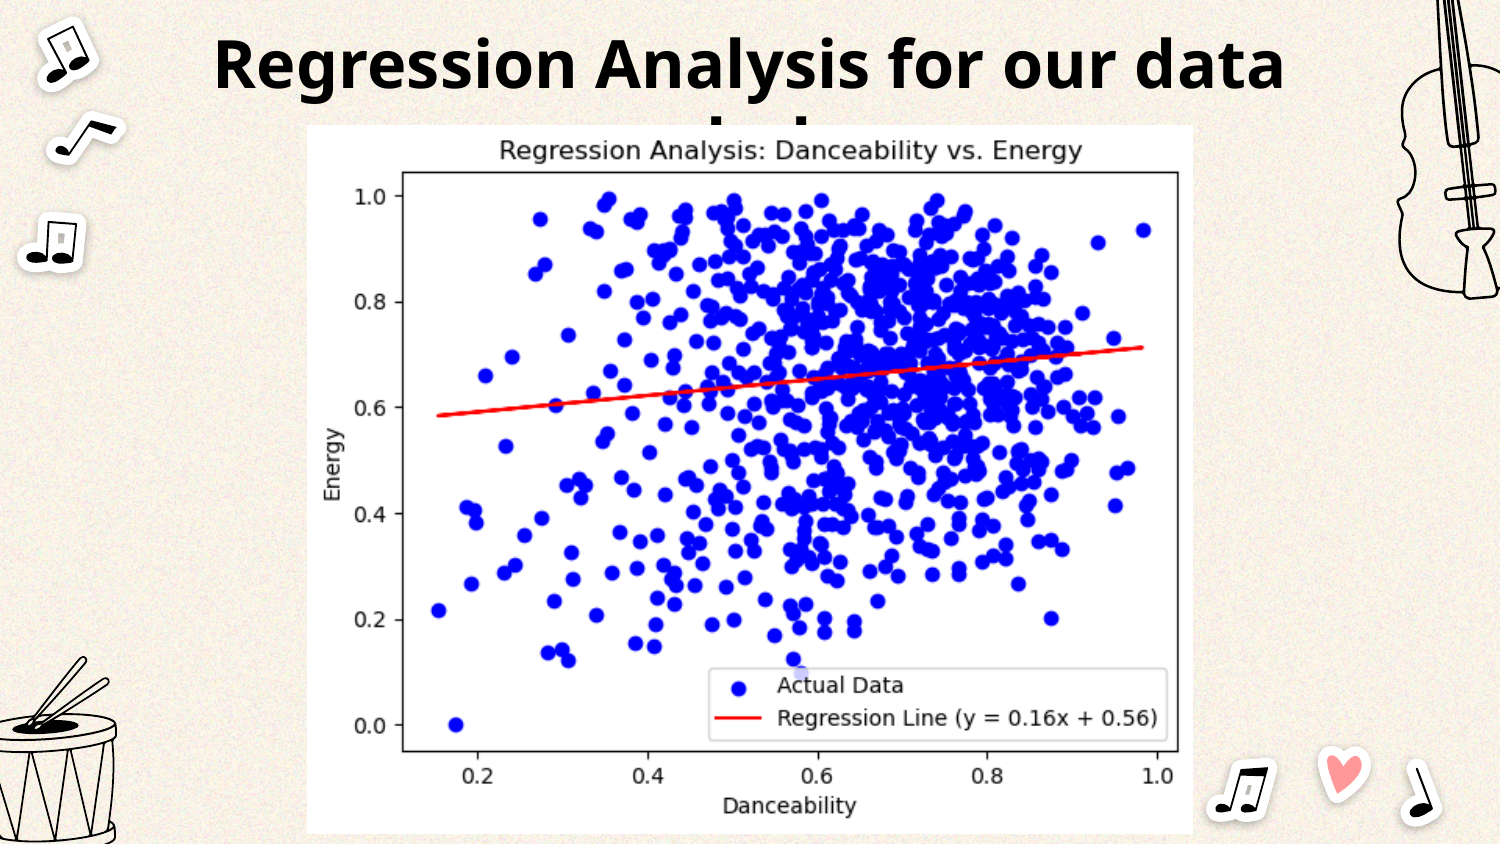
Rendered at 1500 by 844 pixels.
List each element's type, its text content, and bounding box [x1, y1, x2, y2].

title Regression Analysis for our data whole [118, 6, 1382, 101]
picture [306, 124, 1194, 834]
